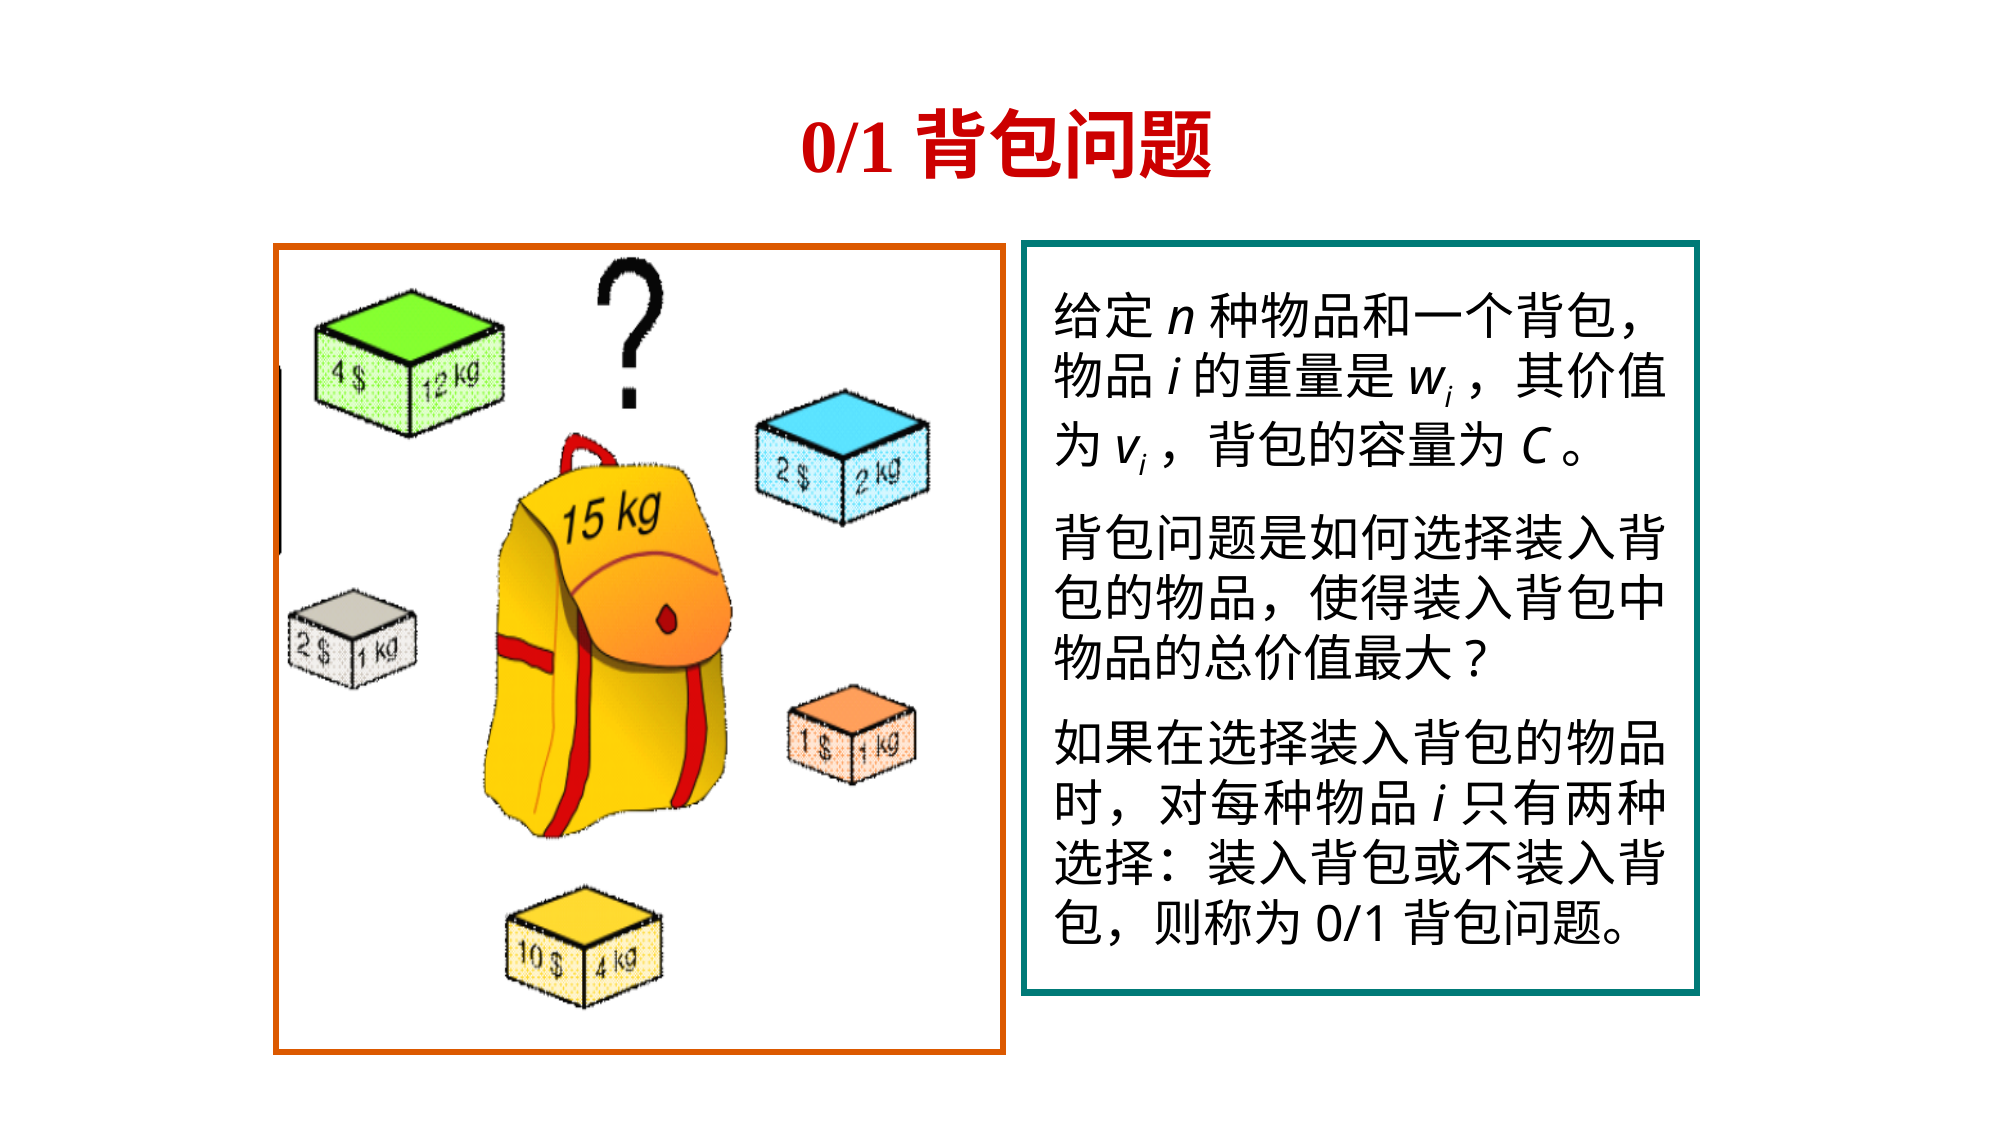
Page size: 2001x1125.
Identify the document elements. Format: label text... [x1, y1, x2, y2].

text_box 给定n种物品和一个背包，物品i的重量是wi，其价值为vi，背包的容量为C。 背包问题是如何选择装入背包的物品，使得装入背包中物品的总价值最大? 如果在选择装入背包的物品时，对每种物品i只有两种选择：装入背包或不装入背包，则称为0/1背包问题。 [1023, 243, 1697, 993]
picture [279, 249, 1000, 1049]
text_box 0/1背包问题 [574, 90, 1438, 195]
